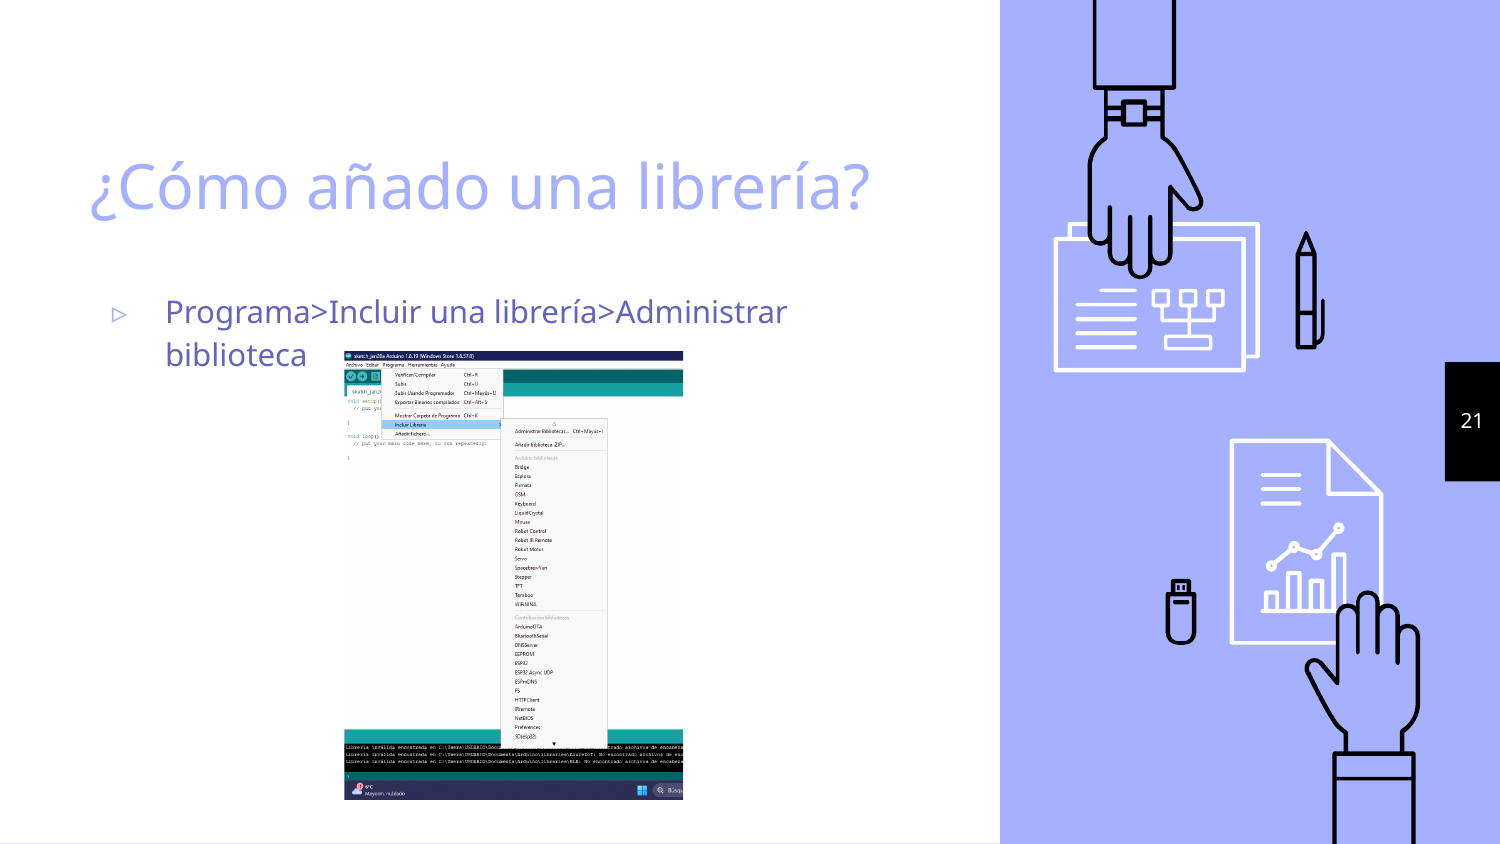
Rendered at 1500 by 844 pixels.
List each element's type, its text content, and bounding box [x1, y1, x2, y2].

slide_number ‹#› [1444, 362, 1500, 482]
picture [344, 350, 684, 801]
list Programa>Incluir una librería>Administrar biblioteca [75, 271, 918, 794]
title ¿Cómo añado una librería? [75, 96, 918, 237]
